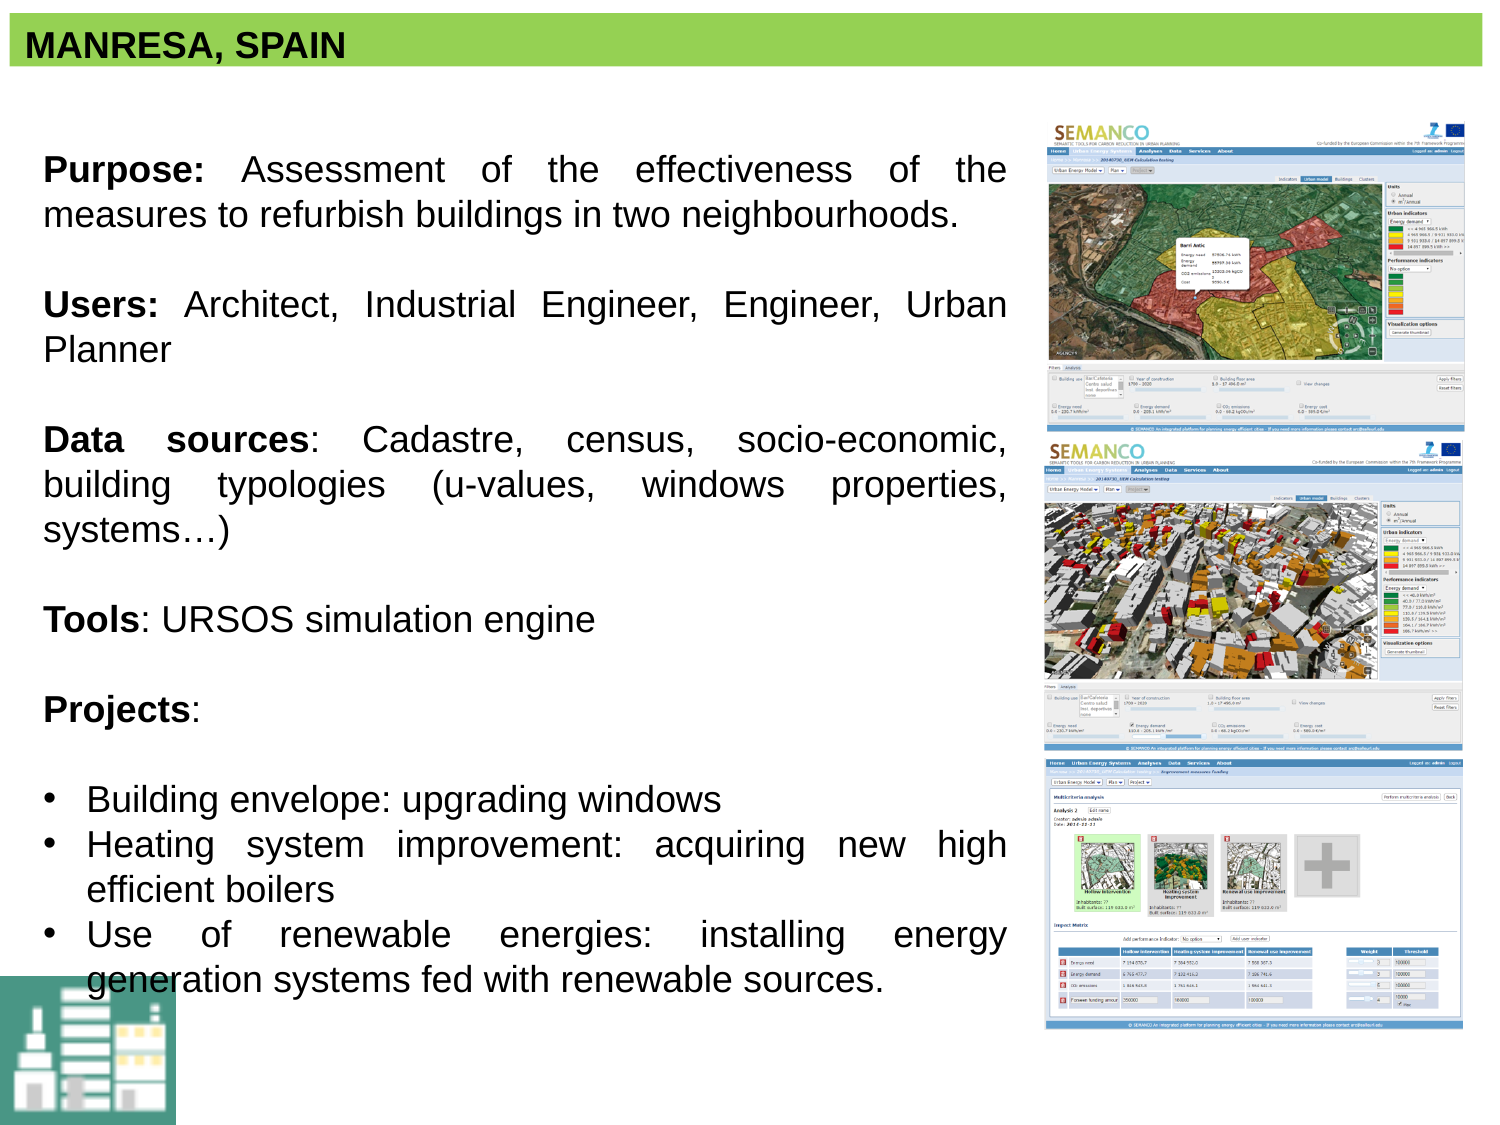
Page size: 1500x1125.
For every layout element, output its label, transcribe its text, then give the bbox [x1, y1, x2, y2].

picture [1043, 758, 1464, 1031]
picture [0, 976, 176, 1125]
text_box Purpose: Assessment of the effectiveness of the measures to refurbish buildings in two neighbourhoods. Users: Architect, Industrial Engineer, Engineer, Urban Planner Data sources: Cadastre, census, socio-economic, building typologies (u-values, windows properties, systems…) Tools: URSOS simulation engine Projects: Building envelope: upgrading windows Heating system improvement: acquiring new high efficient boilers Use of renewable energies: installing energy generation systems fed with renewable sources. [28, 137, 1023, 1007]
picture [1043, 438, 1464, 752]
list Manresa, SPAIN [9, 13, 1483, 67]
picture [1045, 119, 1466, 433]
